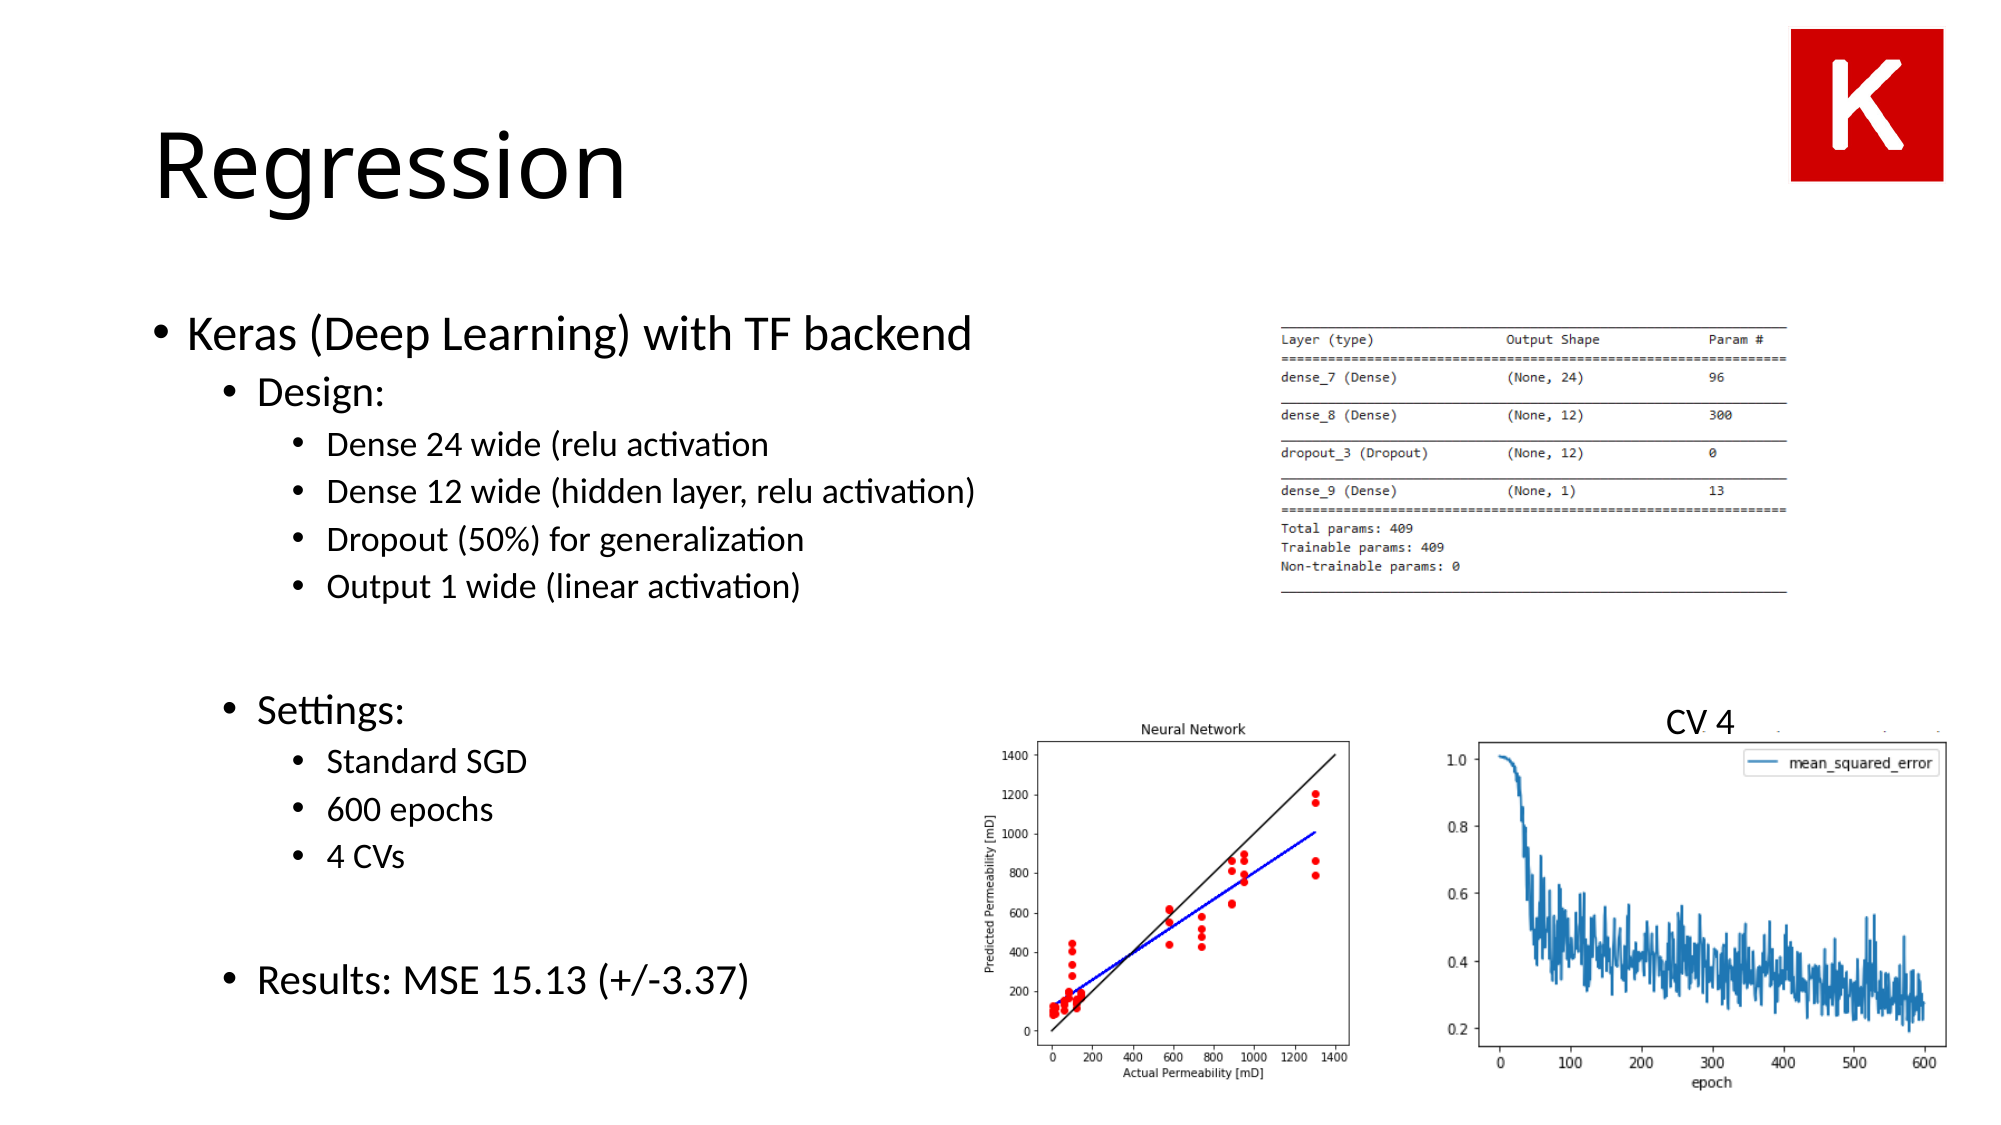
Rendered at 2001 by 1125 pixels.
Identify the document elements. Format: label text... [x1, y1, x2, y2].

text_box CV 4 [1651, 689, 1750, 731]
picture [1788, 26, 1947, 184]
picture [967, 715, 1393, 1097]
picture [1423, 731, 1978, 1109]
picture [1271, 312, 1819, 614]
list Keras (Deep Learning) with TF backend Design: Dense 24 wide (relu activation Dense 12 wide (hidden layer, relu activation) Dropout (50%) for generalization Output 1 wide (linear activation) Settings: Standard SGD 600 epochs 4 CVs Results: MSE 15.13 (+/-3.37) [137, 299, 1863, 1014]
title Regression [137, 59, 1863, 278]
